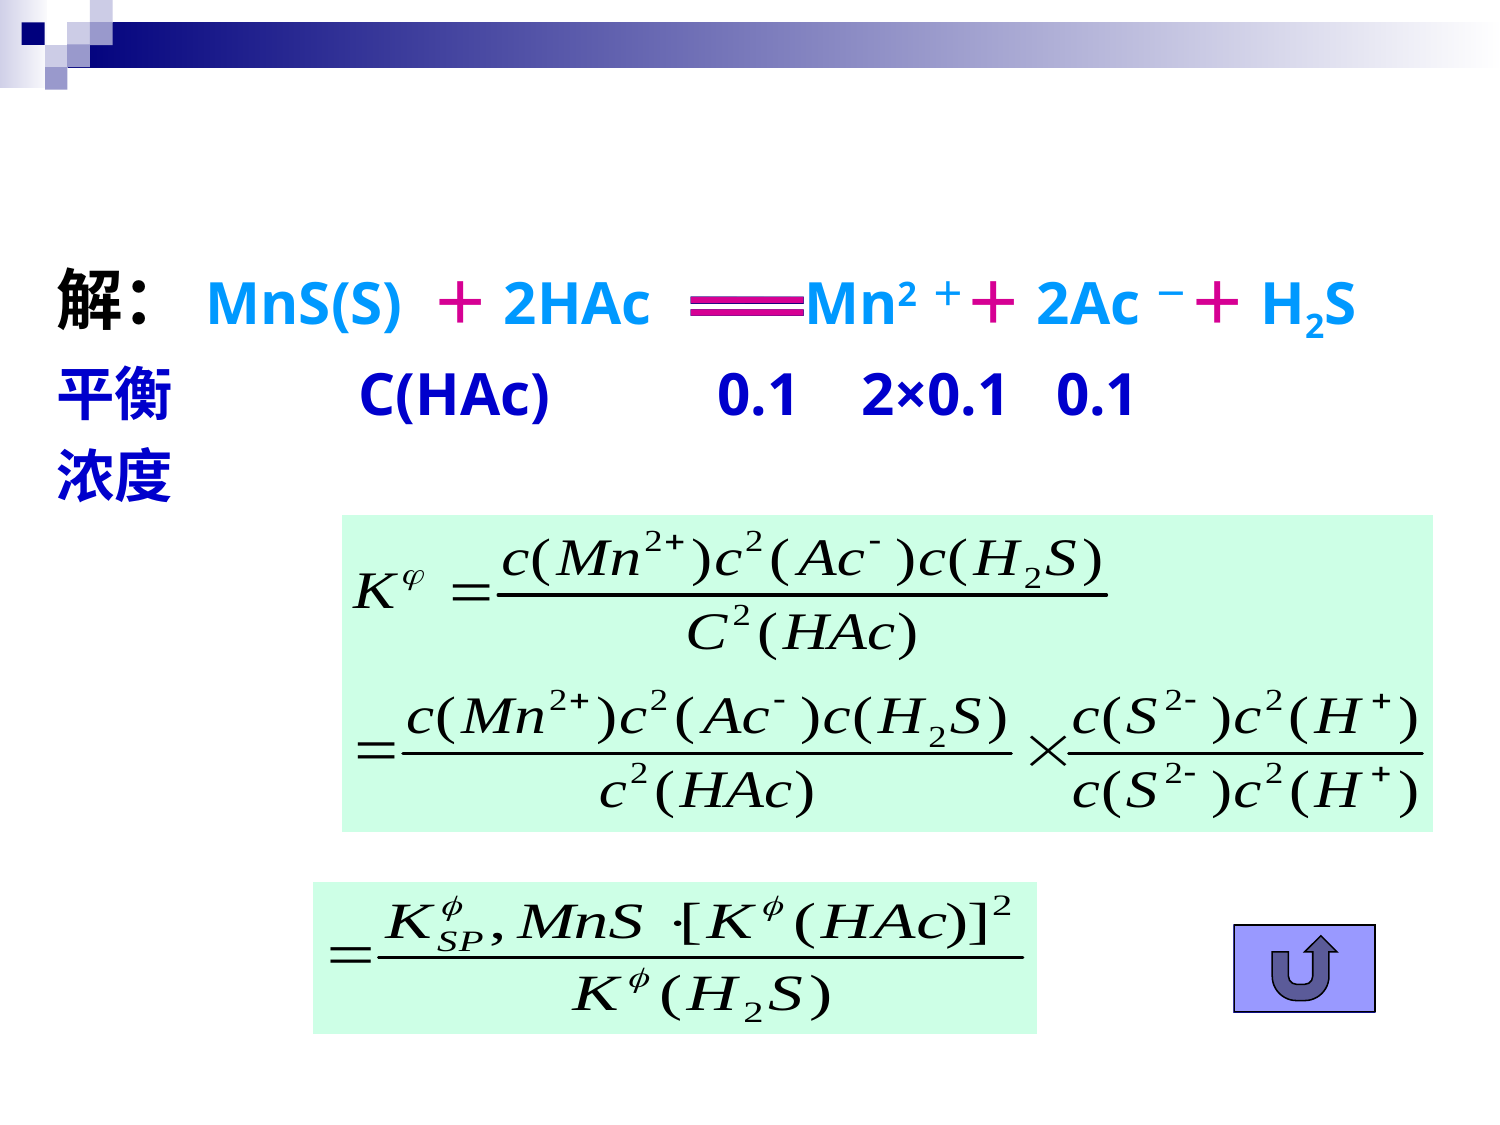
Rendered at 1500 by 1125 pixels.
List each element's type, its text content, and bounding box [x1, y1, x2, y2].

text_box [1234, 924, 1375, 1012]
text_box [312, 881, 1038, 1035]
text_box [341, 515, 1434, 833]
list 解：MnS(S) ＋2HAc Mn2＋＋2Ac－＋H2S 平衡 C(HAc) 0.1 2×0.1 0.1 浓度 [41, 249, 1471, 963]
